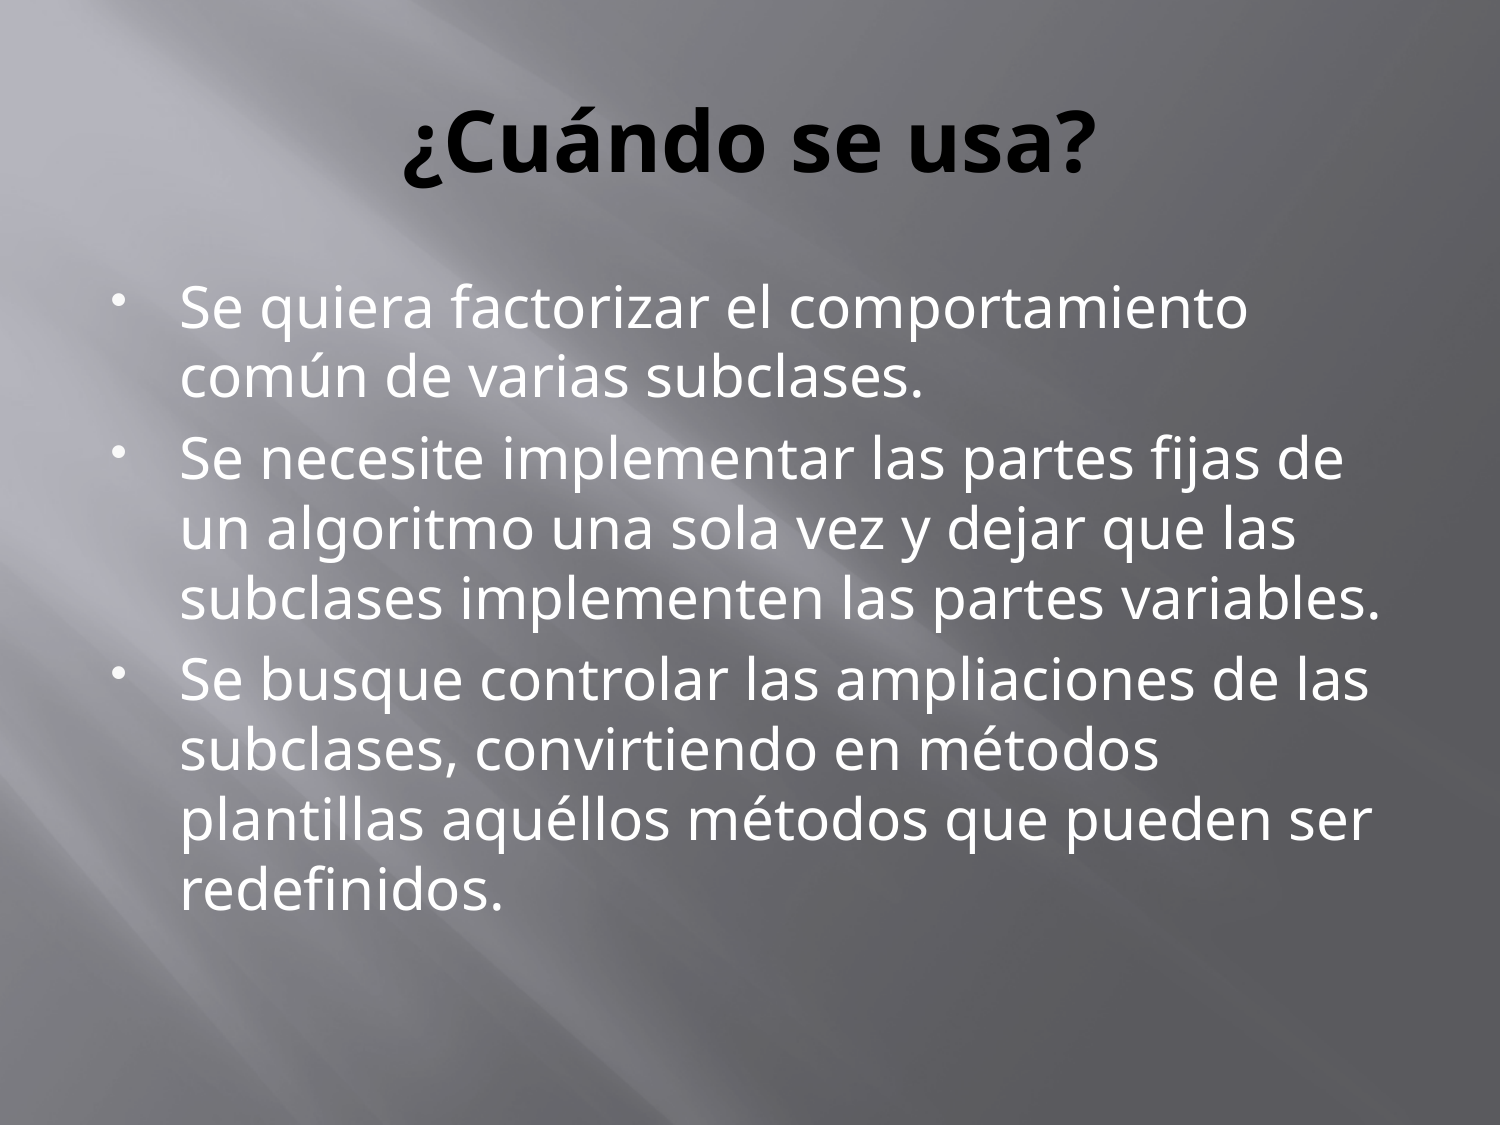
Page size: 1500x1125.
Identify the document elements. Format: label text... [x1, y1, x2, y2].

list Se quiera factorizar el comportamiento común de varias subclases. Se necesite implementar las partes fijas de un algoritmo una sola vez y dejar que las subclases implementen las partes variables. Se busque controlar las ampliaciones de las subclases, convirtiendo en métodos plantillas aquéllos métodos que pueden ser redefinidos. [75, 262, 1425, 1035]
title ¿Cuándo se usa? [75, 45, 1425, 233]
